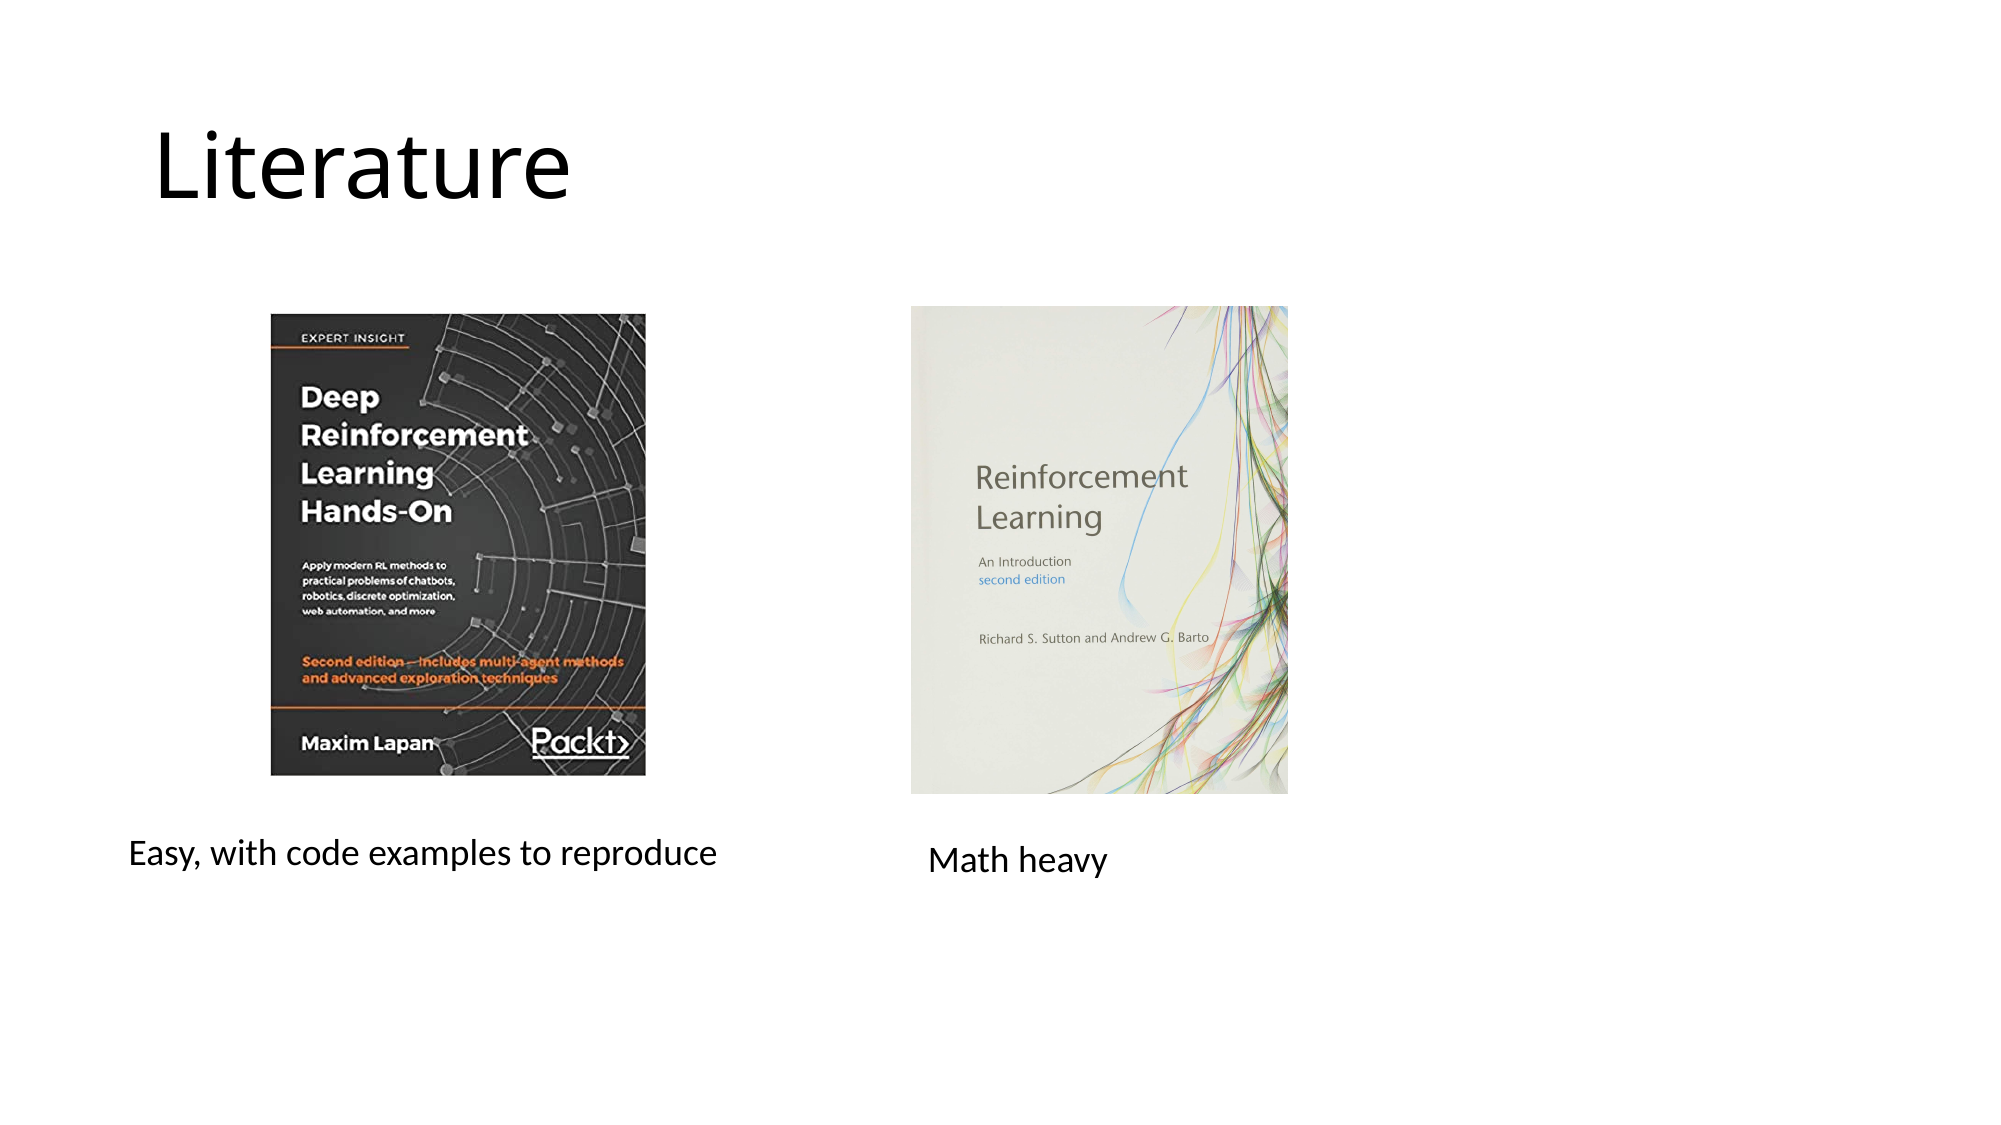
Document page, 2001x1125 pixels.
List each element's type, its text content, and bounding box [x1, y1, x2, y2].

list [270, 313, 646, 776]
text_box Math heavy [913, 828, 1123, 888]
picture [911, 306, 1288, 794]
text_box Easy, with code examples to reproduce [113, 820, 733, 881]
title Literature [137, 59, 1863, 278]
